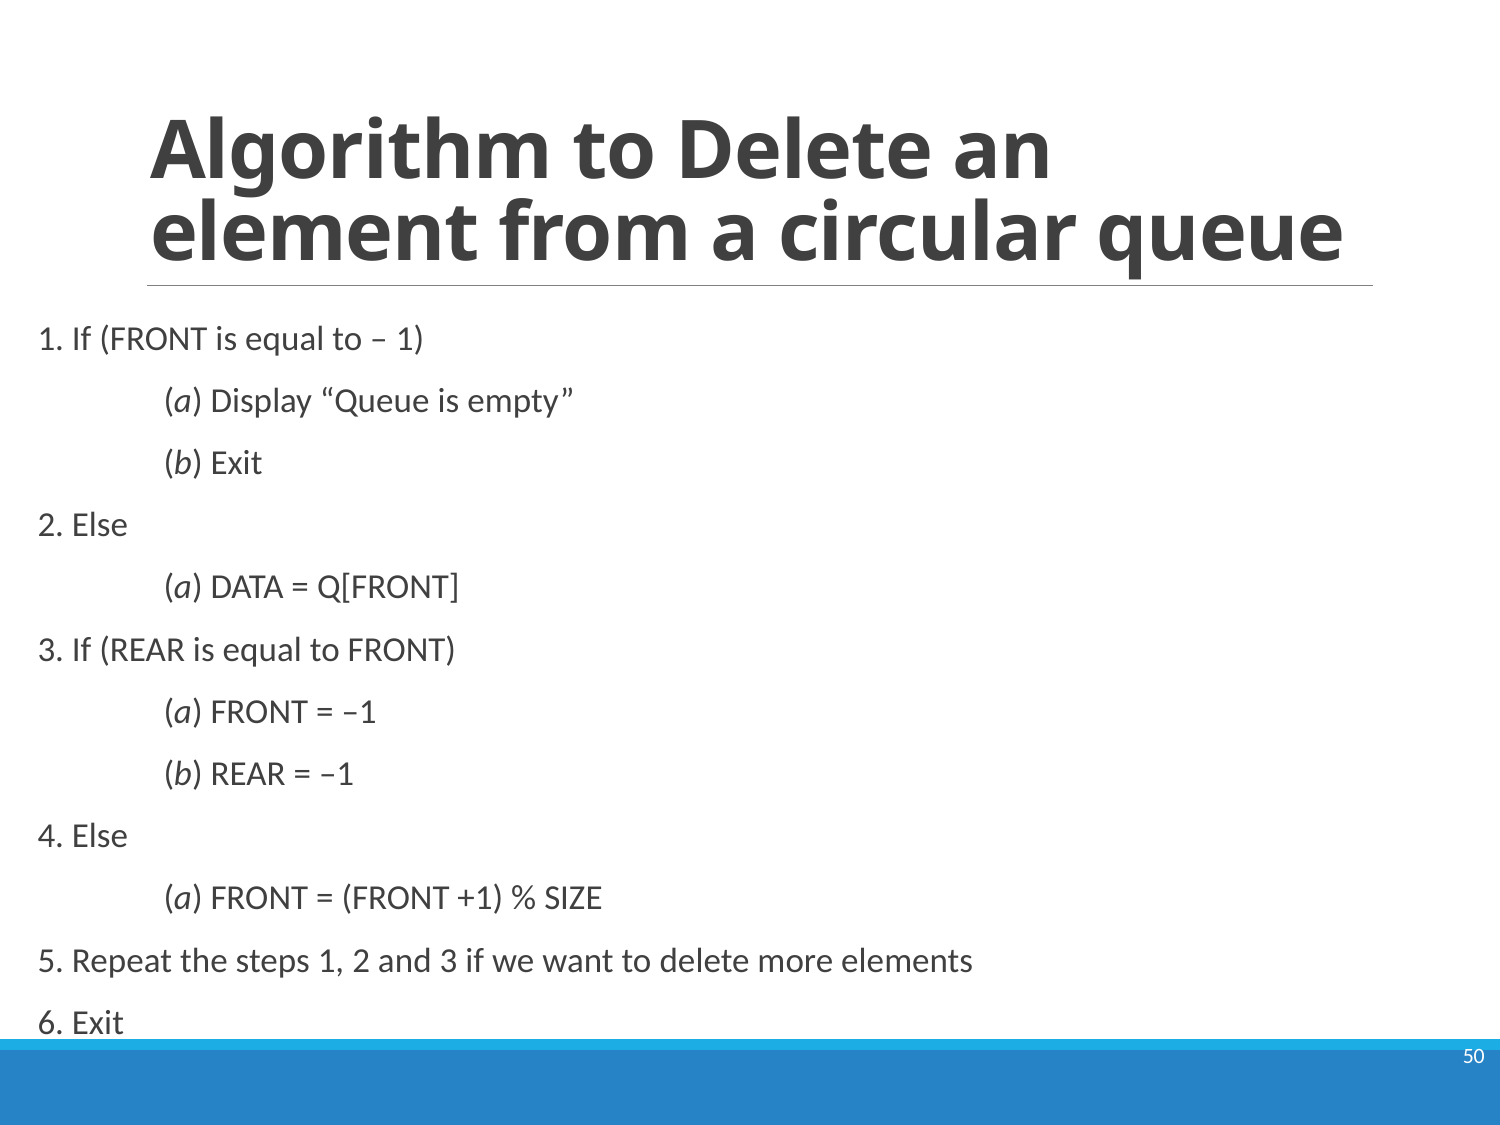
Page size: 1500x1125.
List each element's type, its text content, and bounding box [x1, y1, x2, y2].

title Algorithm to Delete an element from a circular queue [135, 47, 1373, 285]
list 1. If (FRONT is equal to – 1) (a) Display “Queue is empty” (b) Exit 2. Else (a) DATA = Q[FRONT] 3. If (REAR is equal to FRONT) (a) FRONT = –1 (b) REAR = –1 4. Else (a) FRONT = (FRONT +1) % SIZE 5. Repeat the steps 1, 2 and 3 if we want to delete more elements 6. Exit [37, 312, 1463, 1056]
slide_number 50 [1093, 1015, 1500, 1094]
